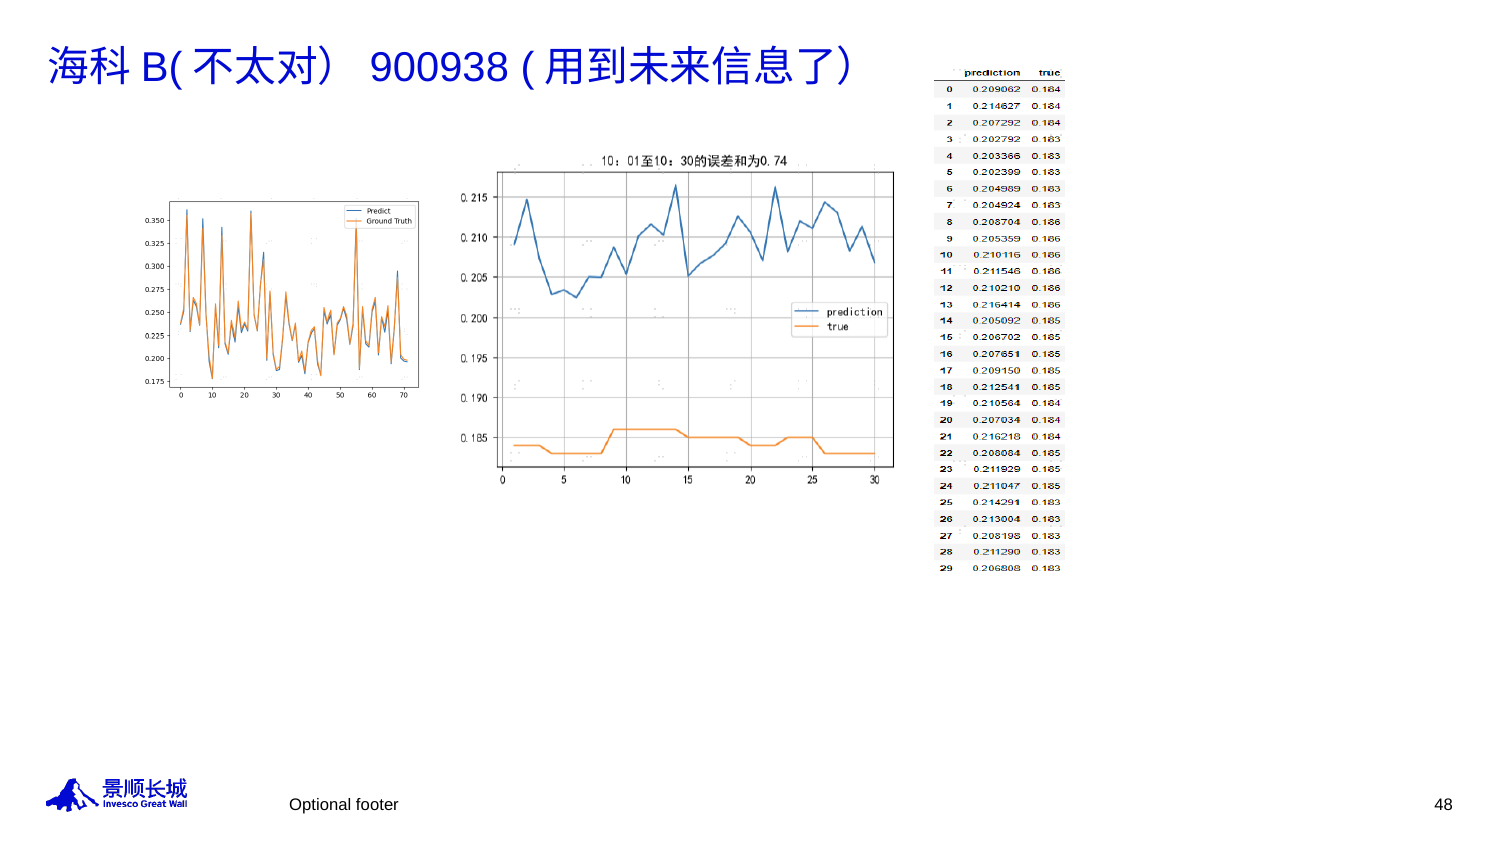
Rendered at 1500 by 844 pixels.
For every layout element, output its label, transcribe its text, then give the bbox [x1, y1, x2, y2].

picture [927, 65, 1065, 577]
footer Optional footer [289, 792, 1258, 815]
title 海科B(不太对）900938 (用到未来信息了） [47, 39, 1454, 148]
picture [450, 152, 902, 490]
slide_number 48 [1394, 792, 1453, 815]
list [136, 195, 425, 402]
picture [46, 778, 187, 812]
